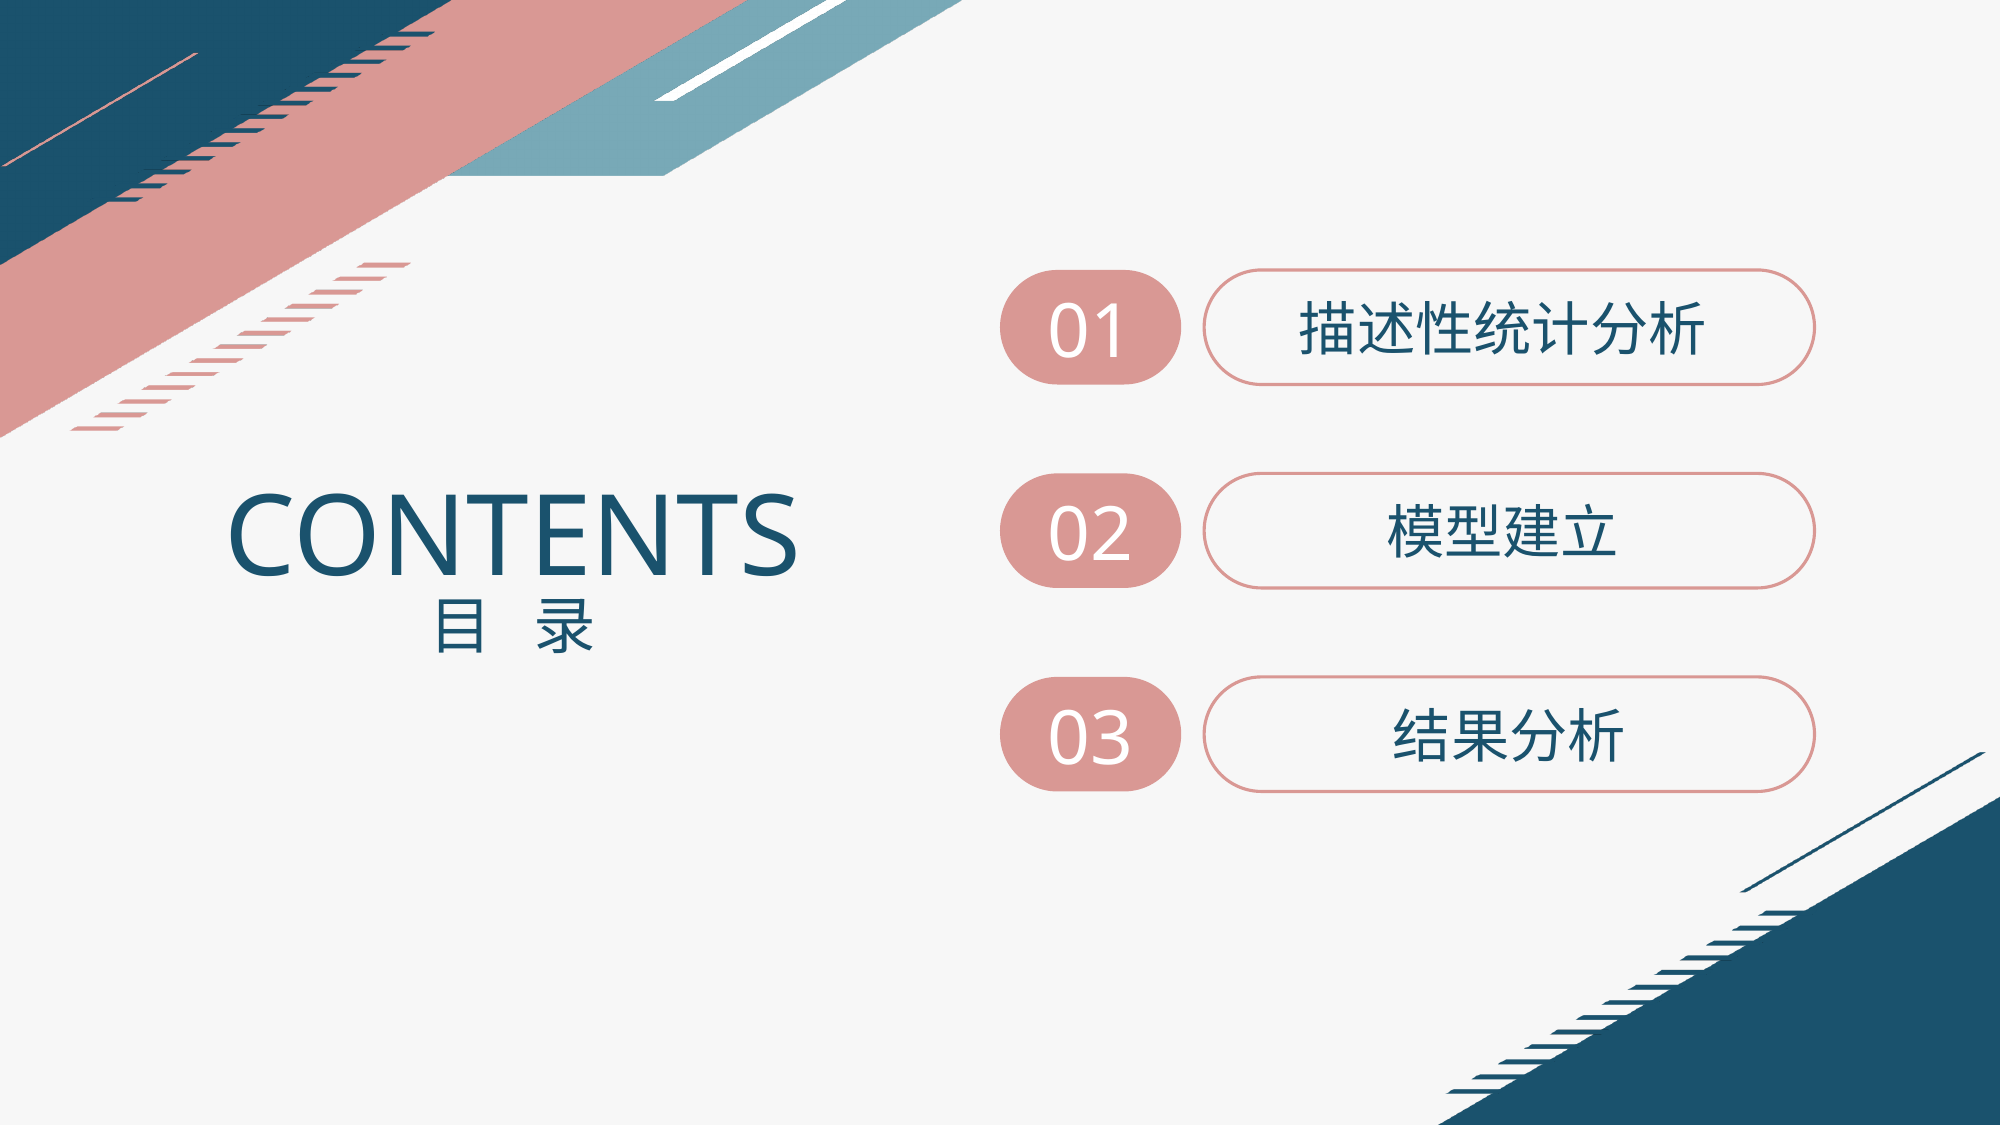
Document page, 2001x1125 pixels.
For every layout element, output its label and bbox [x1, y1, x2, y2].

text_box [152, 455, 874, 670]
picture [1434, 751, 2000, 1125]
text_box [999, 269, 1815, 385]
text_box [999, 676, 1815, 792]
text_box [999, 473, 1815, 588]
picture [0, 0, 968, 438]
